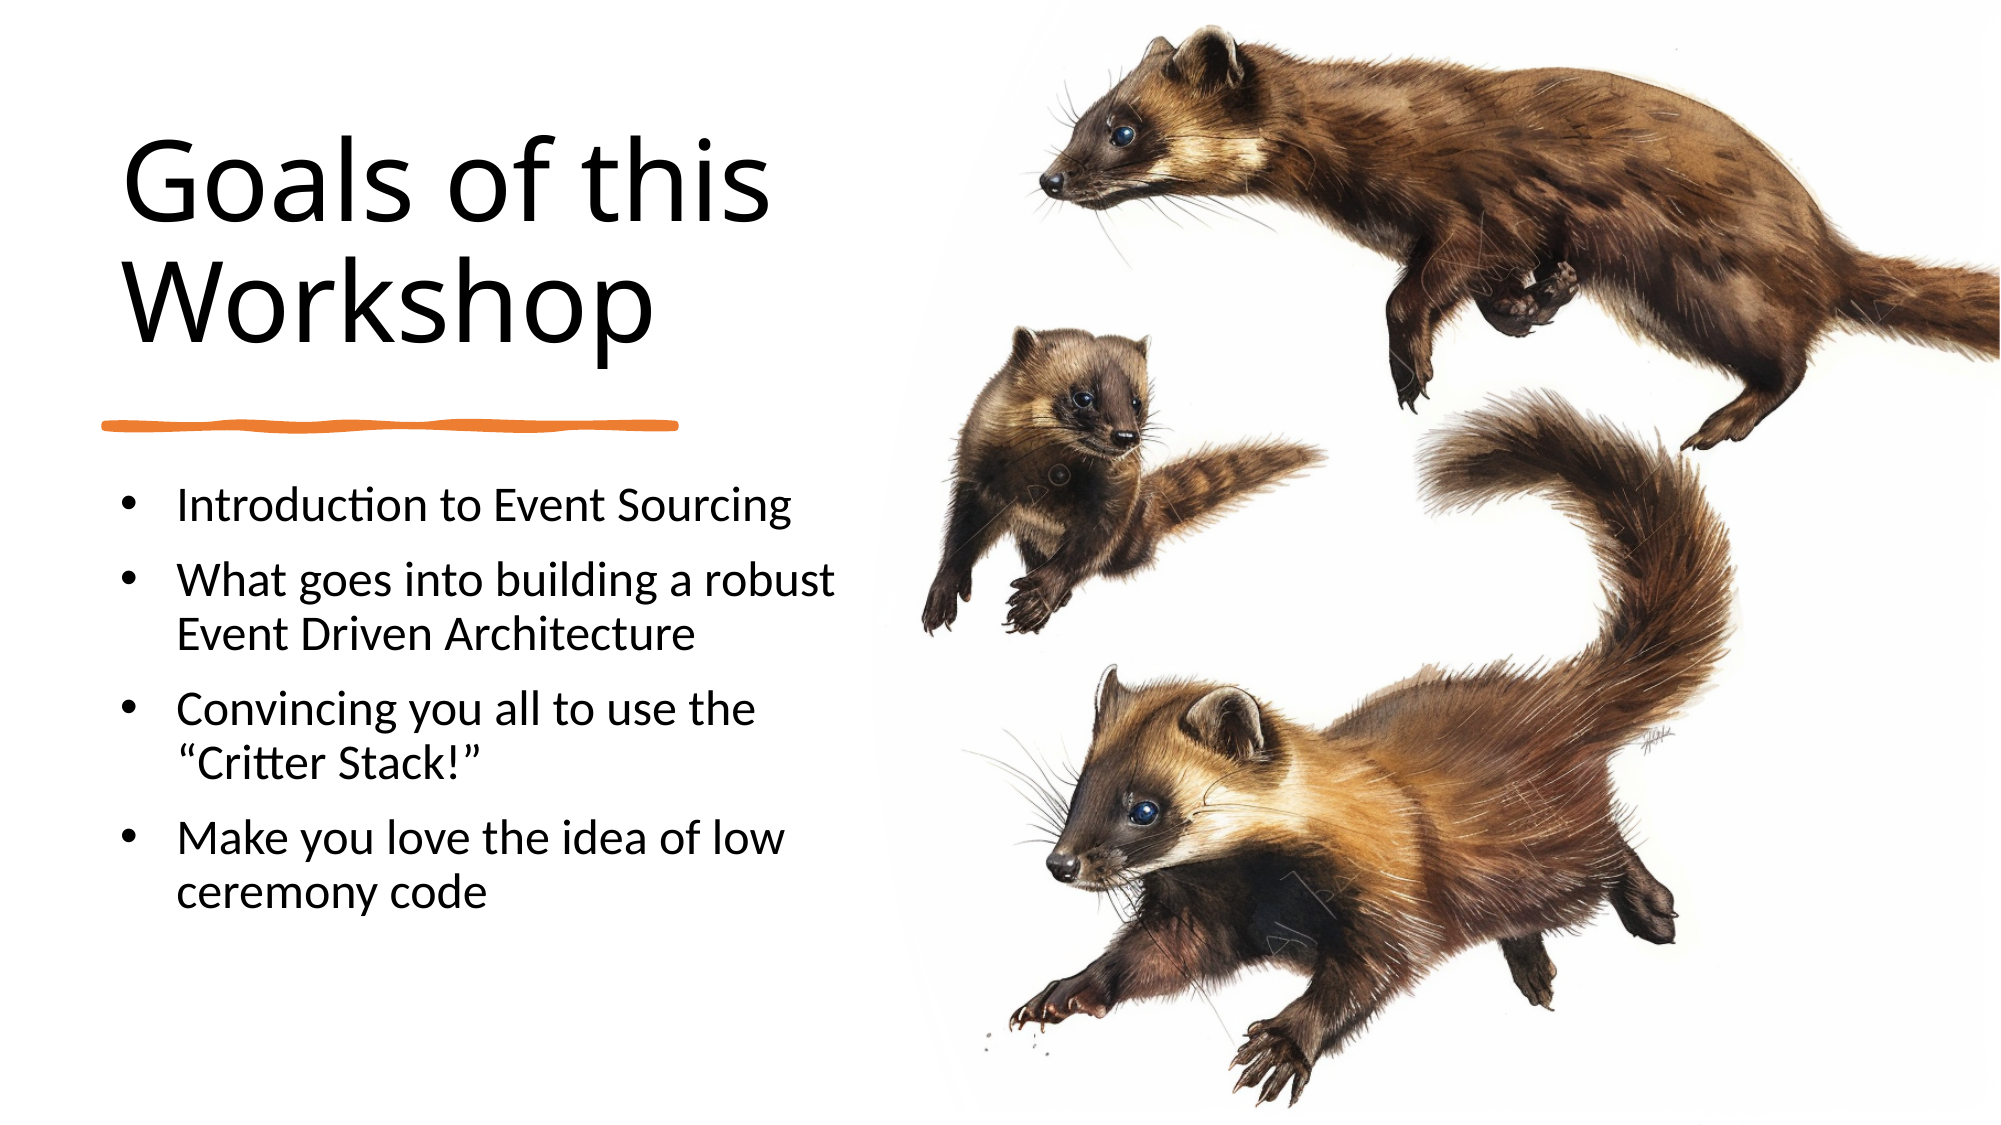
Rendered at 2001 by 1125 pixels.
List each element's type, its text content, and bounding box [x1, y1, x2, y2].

text_box [103, 421, 676, 431]
list Introduction to Event Sourcing What goes into building a robust Event Driven Architecture Convincing you all to use the “Critter Stack!” Make you love the idea of low ceremony code [105, 471, 871, 1016]
title Goals of this Workshop [105, 53, 822, 375]
text_box [0, 0, 871, 1125]
picture [871, 0, 2000, 1125]
